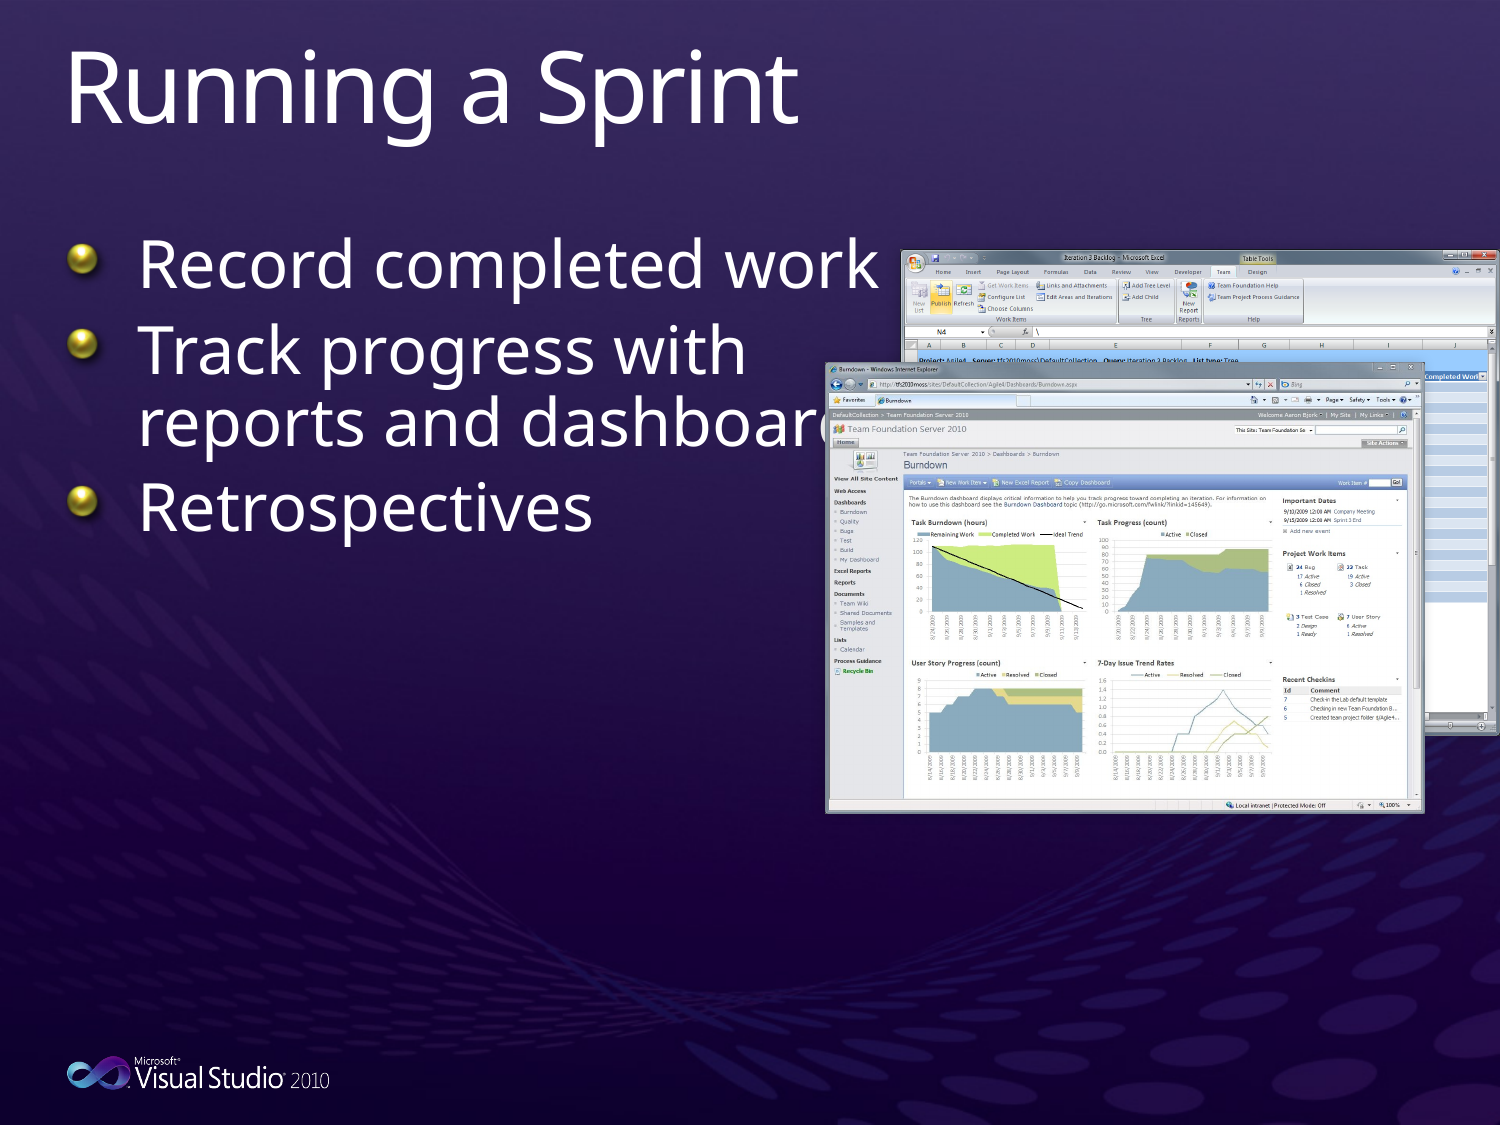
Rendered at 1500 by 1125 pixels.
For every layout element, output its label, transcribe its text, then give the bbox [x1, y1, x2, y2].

text_box Record completed work Track progress with reports and dashboards Retrospectives [62, 231, 900, 632]
title Running a Sprint [62, 37, 1438, 147]
picture [0, 0, 1500, 1125]
